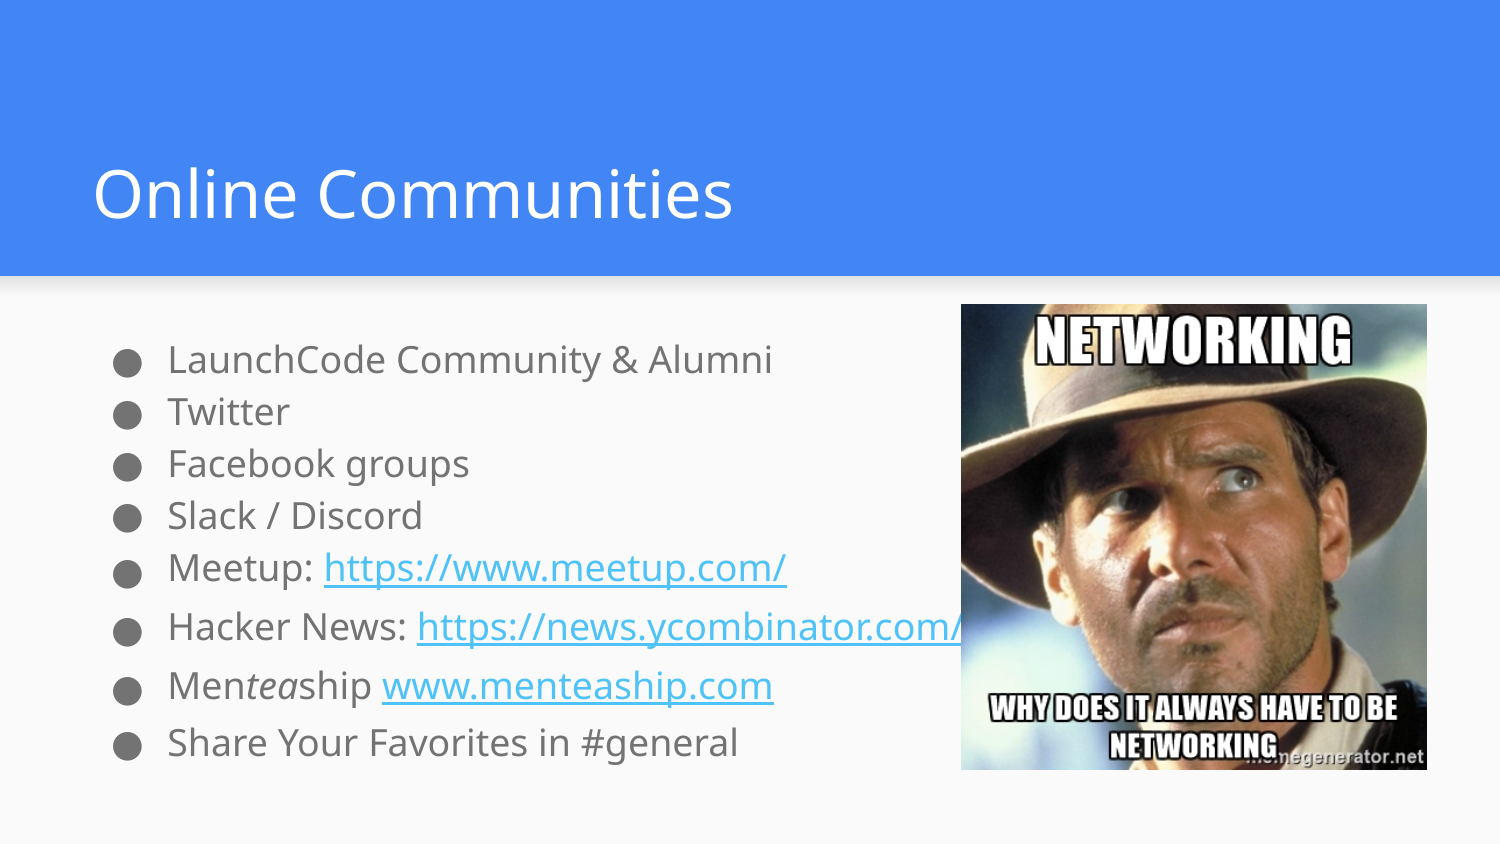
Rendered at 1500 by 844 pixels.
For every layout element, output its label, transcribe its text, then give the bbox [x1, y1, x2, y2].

list LaunchCode Community & Alumni Twitter Facebook groups Slack / Discord Meetup: https://www.meetup.com/ Hacker News: https://news.ycombinator.com/ Menteaship www.menteaship.com Share Your Favorites in #general [77, 314, 956, 760]
title Online Communities [77, 121, 1427, 248]
picture [961, 304, 1427, 770]
